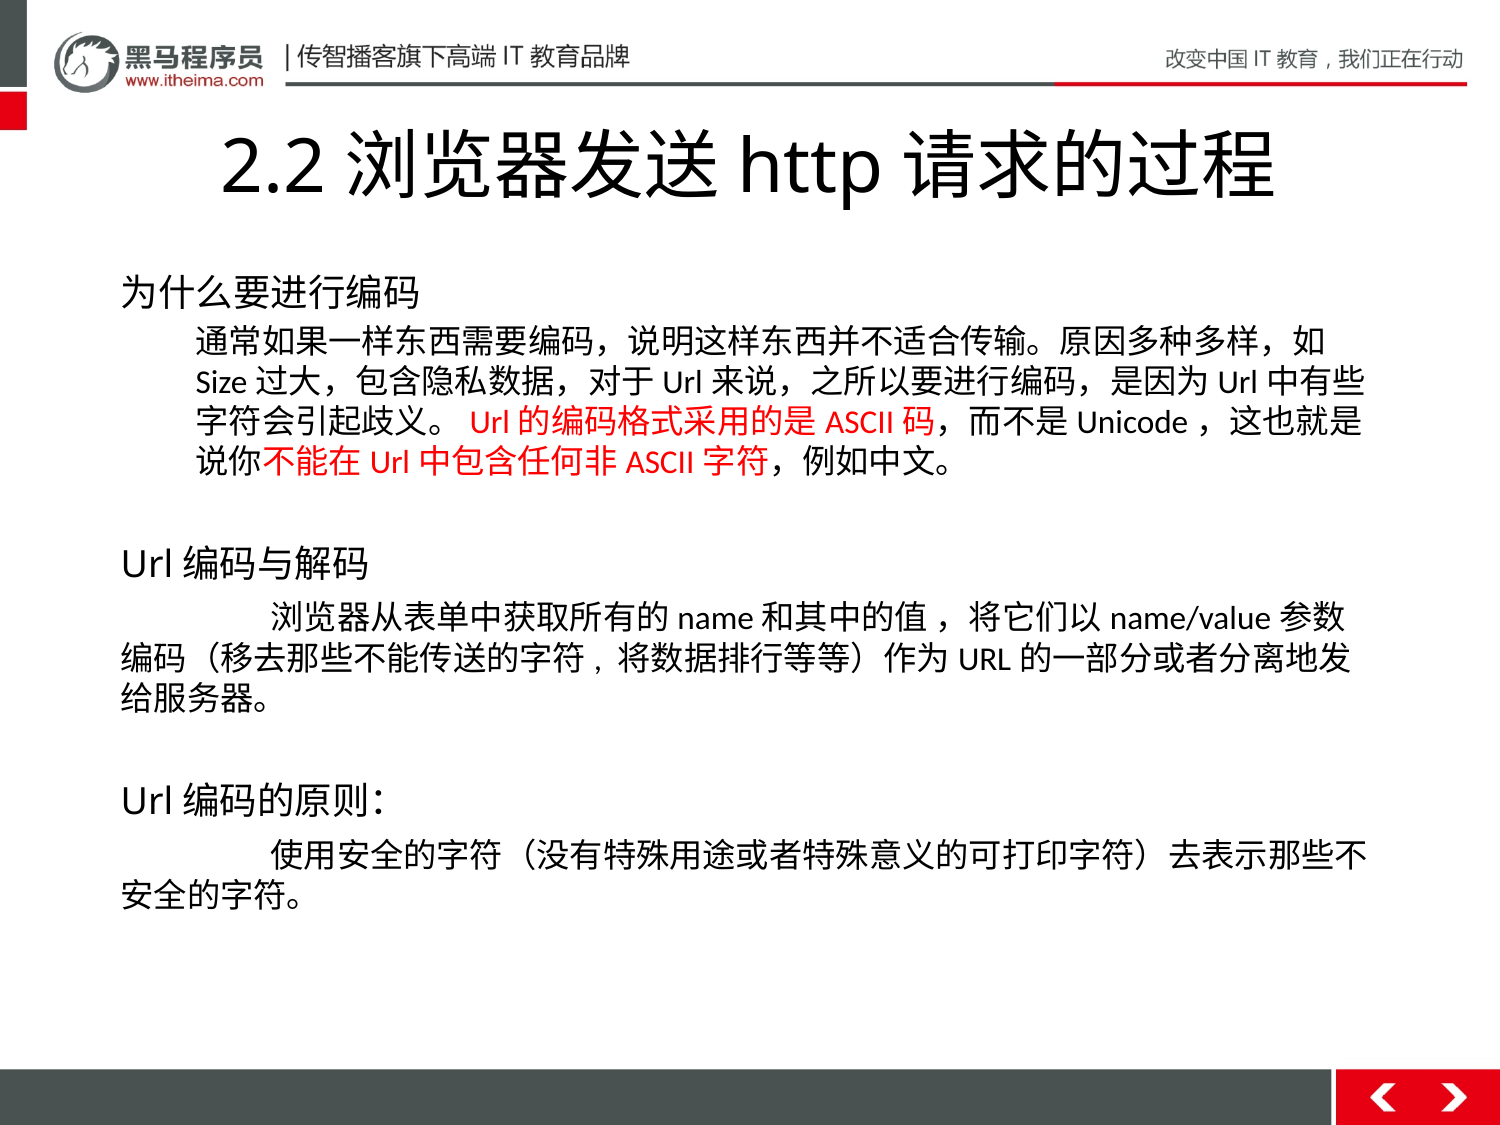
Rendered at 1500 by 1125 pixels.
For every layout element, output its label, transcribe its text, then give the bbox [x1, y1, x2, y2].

list 为什么要进行编码 通常如果一样东西需要编码，说明这样东西并不适合传输。原因多种多样，如Size过大，包含隐私数据，对于Url来说，之所以要进行编码，是因为Url中有些字符会引起歧义。Url的编码格式采用的是ASCII码，而不是Unicode，这也就是说你不能在Url中包含任何非ASCII字符，例如中文。 Url编码与解码 浏览器从表单中获取所有的name和其中的值 ，将它们以name/value参数编码（移去那些不能传送的字符, 将数据排行等等）作为URL的一部分或者分离地发给服务器。 Url编码的原则： 使用安全的字符（没有特殊用途或者特殊意义的可打印字符）去表示那些不安全的字符。 [105, 261, 1392, 942]
picture [0, 0, 1500, 1125]
title 2.2浏览器发送http请求的过程 [81, 97, 1416, 216]
